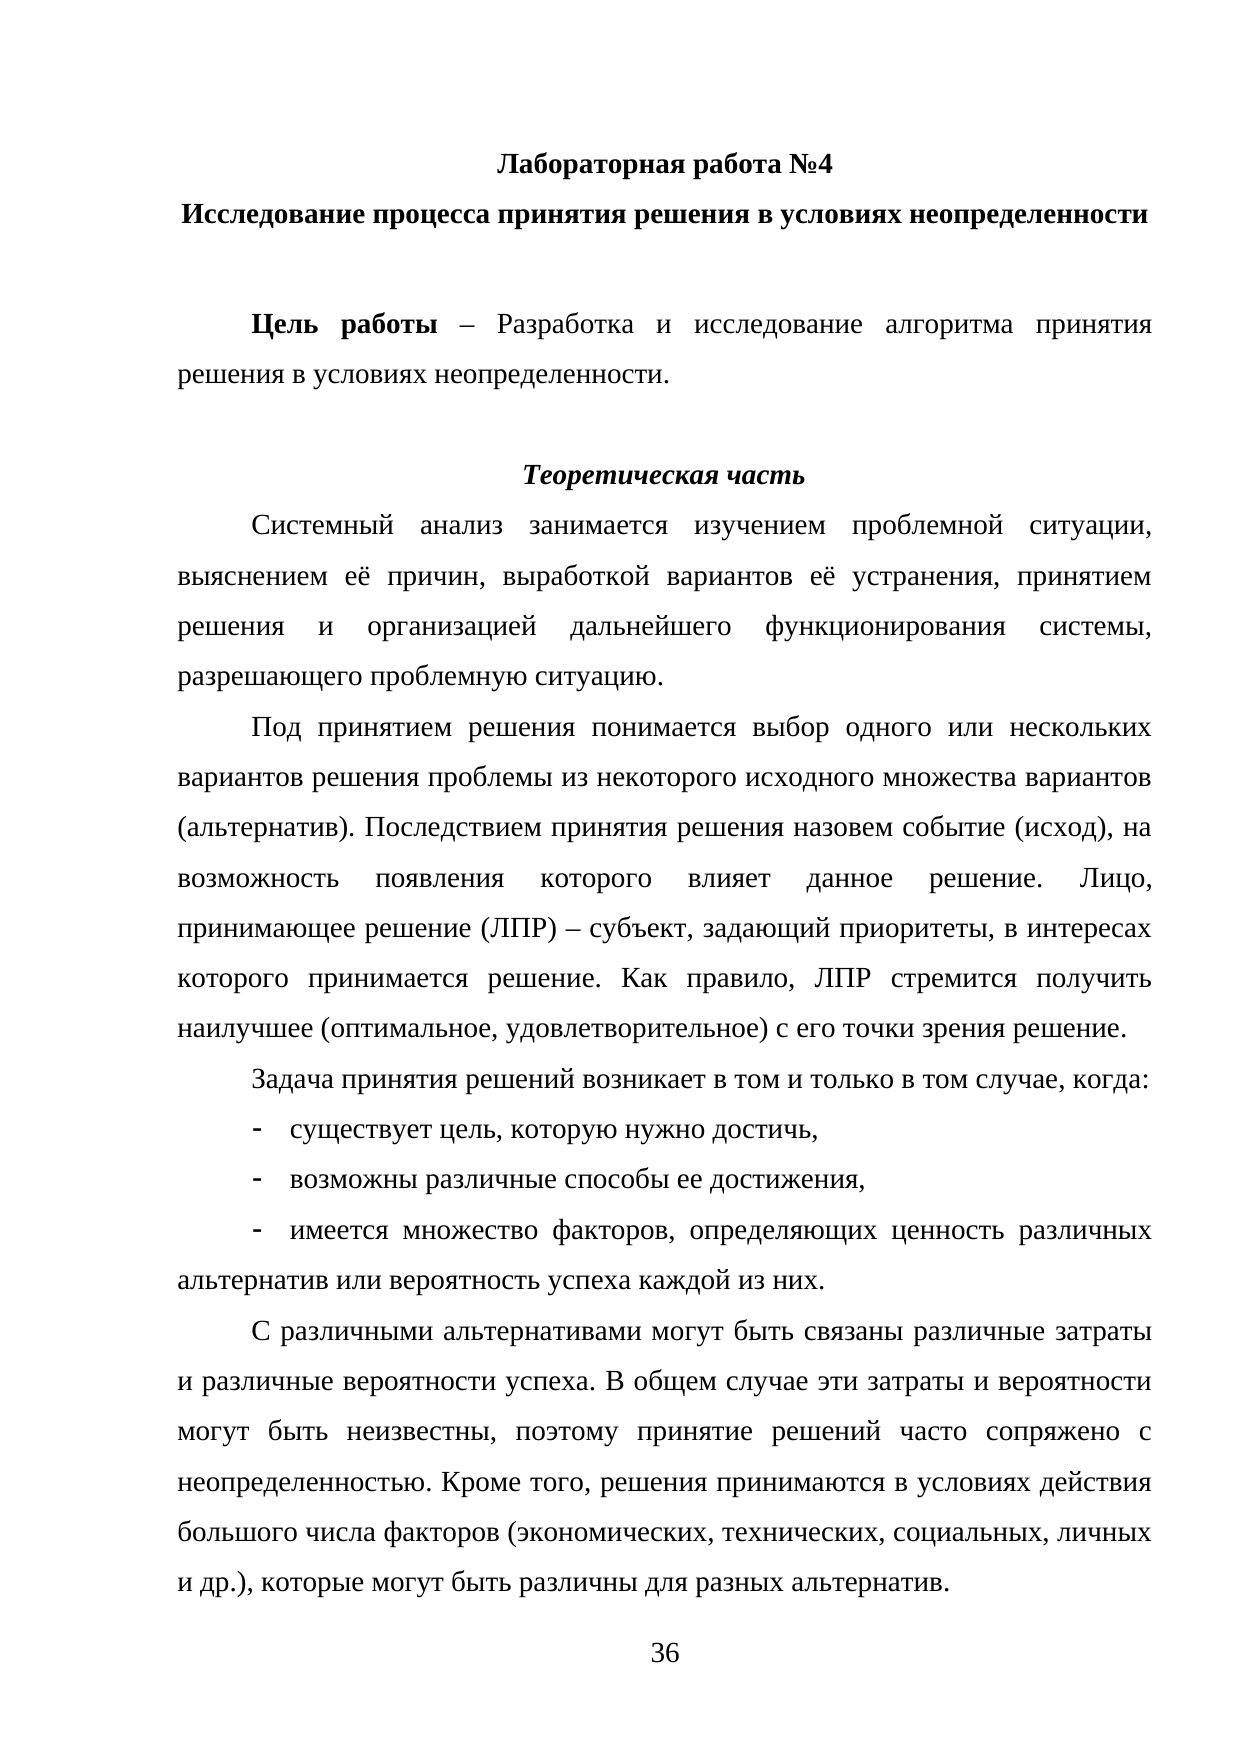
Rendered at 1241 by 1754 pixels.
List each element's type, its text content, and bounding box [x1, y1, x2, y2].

list имеется множество факторов, определяющих ценность различных альтернатив или вероятность успеха каждой из них. [177, 1212, 1153, 1296]
subtitle Теоретическая часть [177, 457, 1153, 491]
list возможны различные способы ее достижения, [252, 1162, 1153, 1195]
list существует цель, которую нужно достичь, [252, 1111, 1153, 1145]
